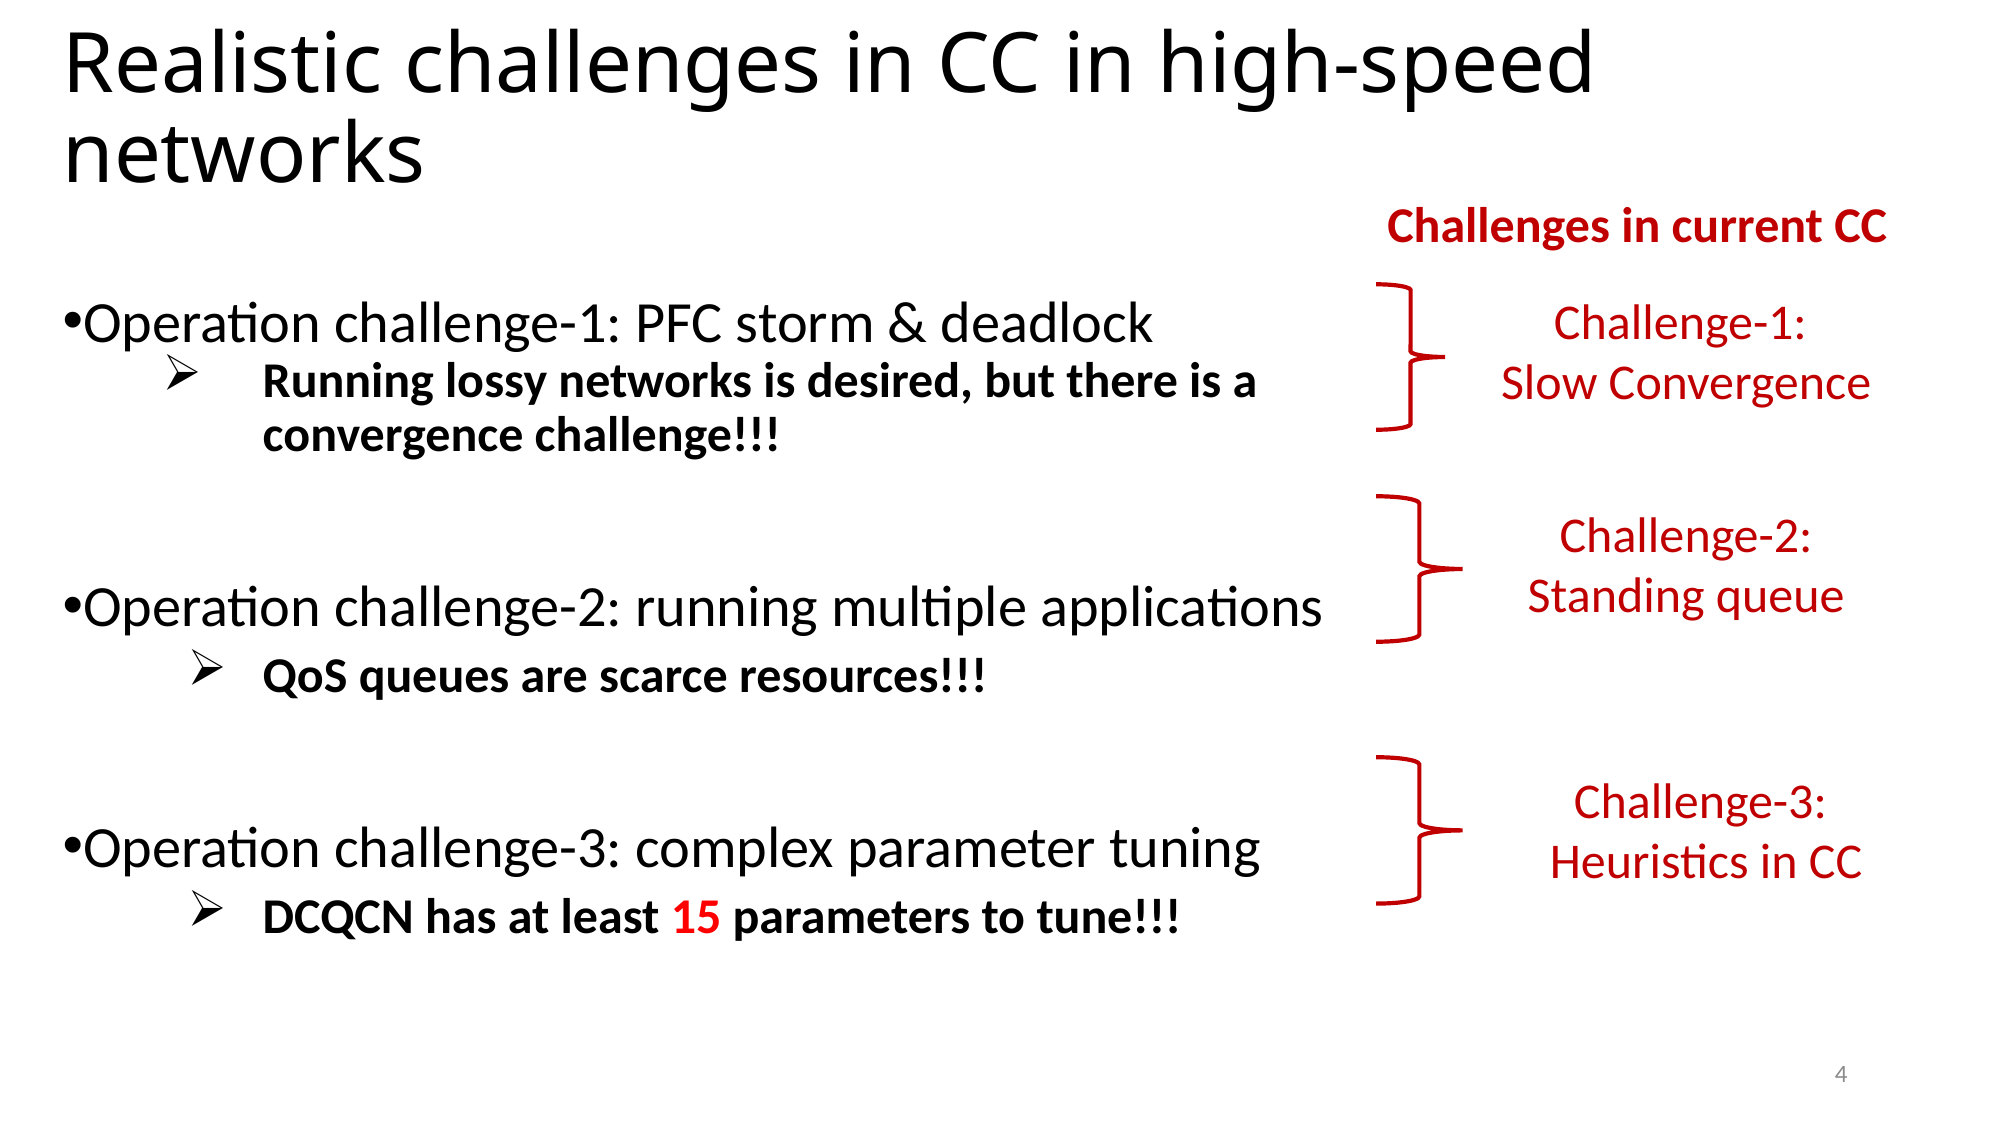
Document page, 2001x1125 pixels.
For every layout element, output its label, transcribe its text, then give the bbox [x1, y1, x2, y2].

text_box [1376, 284, 1411, 430]
list Operation challenge-1: PFC storm & deadlock Running lossy networks is desired, but there is a convergence challenge!!! Operation challenge-2: running multiple applications QoS queues are scarce resources!!! Operation challenge-3: complex parameter tuning DCQCN has at least 15 parameters to tune!!! [47, 284, 1377, 941]
text_box Challenge-1: Slow Convergence [1388, 281, 1984, 418]
text_box Challenge-3: Heuristics in CC [1412, 759, 2000, 897]
text_box [1376, 496, 1461, 642]
slide_number 4 [1412, 1042, 1863, 1103]
text_box Challenges in current CC [1375, 184, 1900, 262]
text_box [1376, 757, 1419, 904]
title Realistic challenges in CC in high-speed networks [47, 18, 1949, 203]
text_box Challenge-2: Standing queue [1461, 493, 1912, 631]
